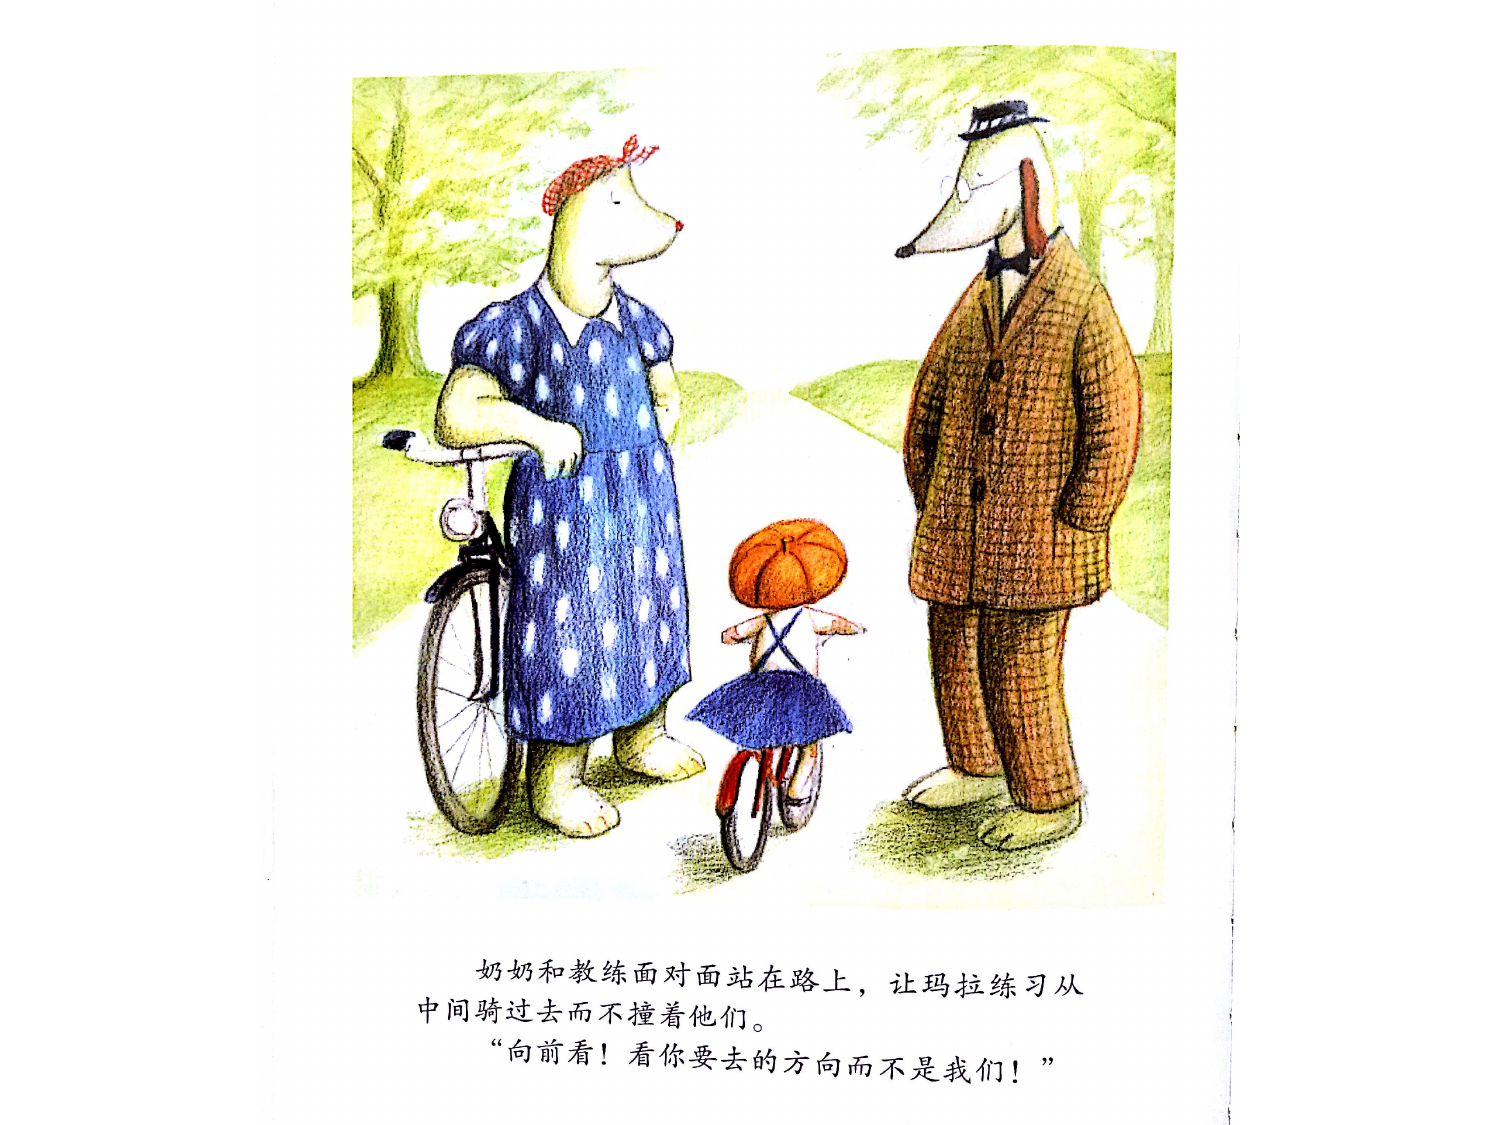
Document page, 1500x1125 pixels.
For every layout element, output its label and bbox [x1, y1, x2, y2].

picture [259, 0, 1240, 1125]
